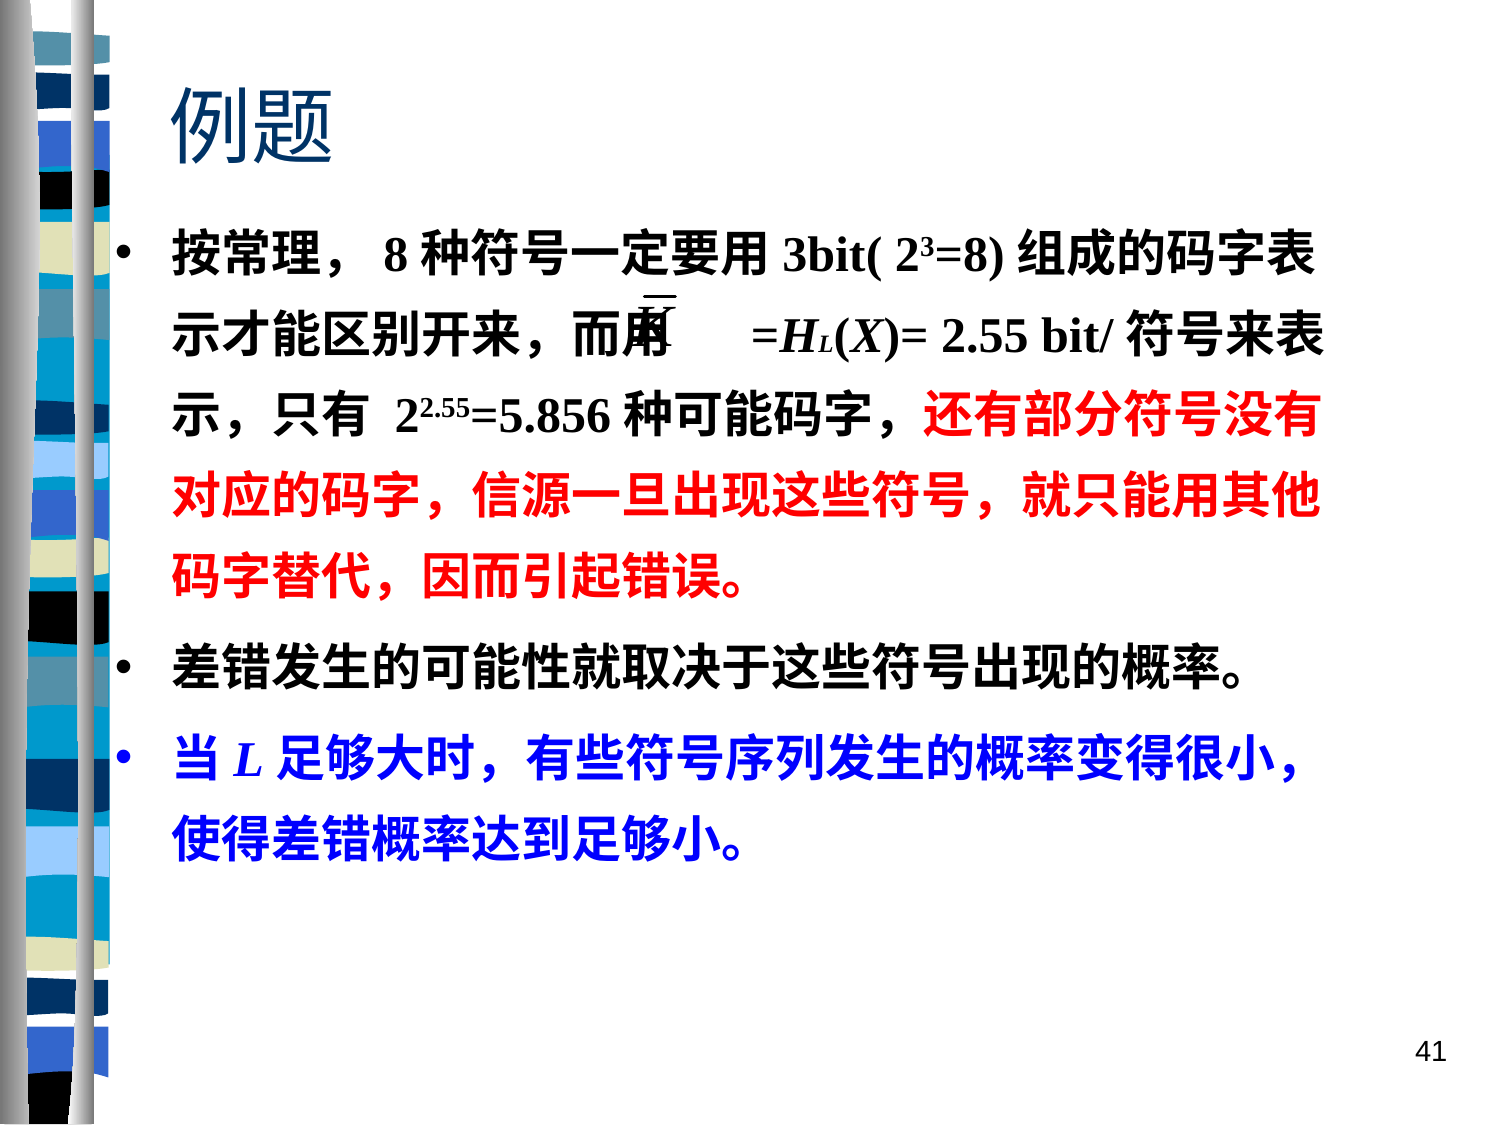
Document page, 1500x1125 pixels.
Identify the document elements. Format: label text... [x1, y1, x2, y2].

text_box 按常理，8种符号一定要用3bit( 23=8)组成的码字表示才能区别开来，而用 =HL(X)= 2.55 bit/符号来表示，只有 22.55=5.856种可能码字，还有部分符号没有对应的码字，信源一旦出现这些符号，就只能用其他码字替代，因而引起错误。 差错发生的可能性就取决于这些符号出现的概率。 当L足够大时，有些符号序列发生的概率变得很小，使得差错概率达到足够小。 [100, 192, 1365, 1032]
title 例题 [153, 30, 1429, 218]
slide_number 41 [1149, 1024, 1463, 1101]
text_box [620, 280, 689, 357]
